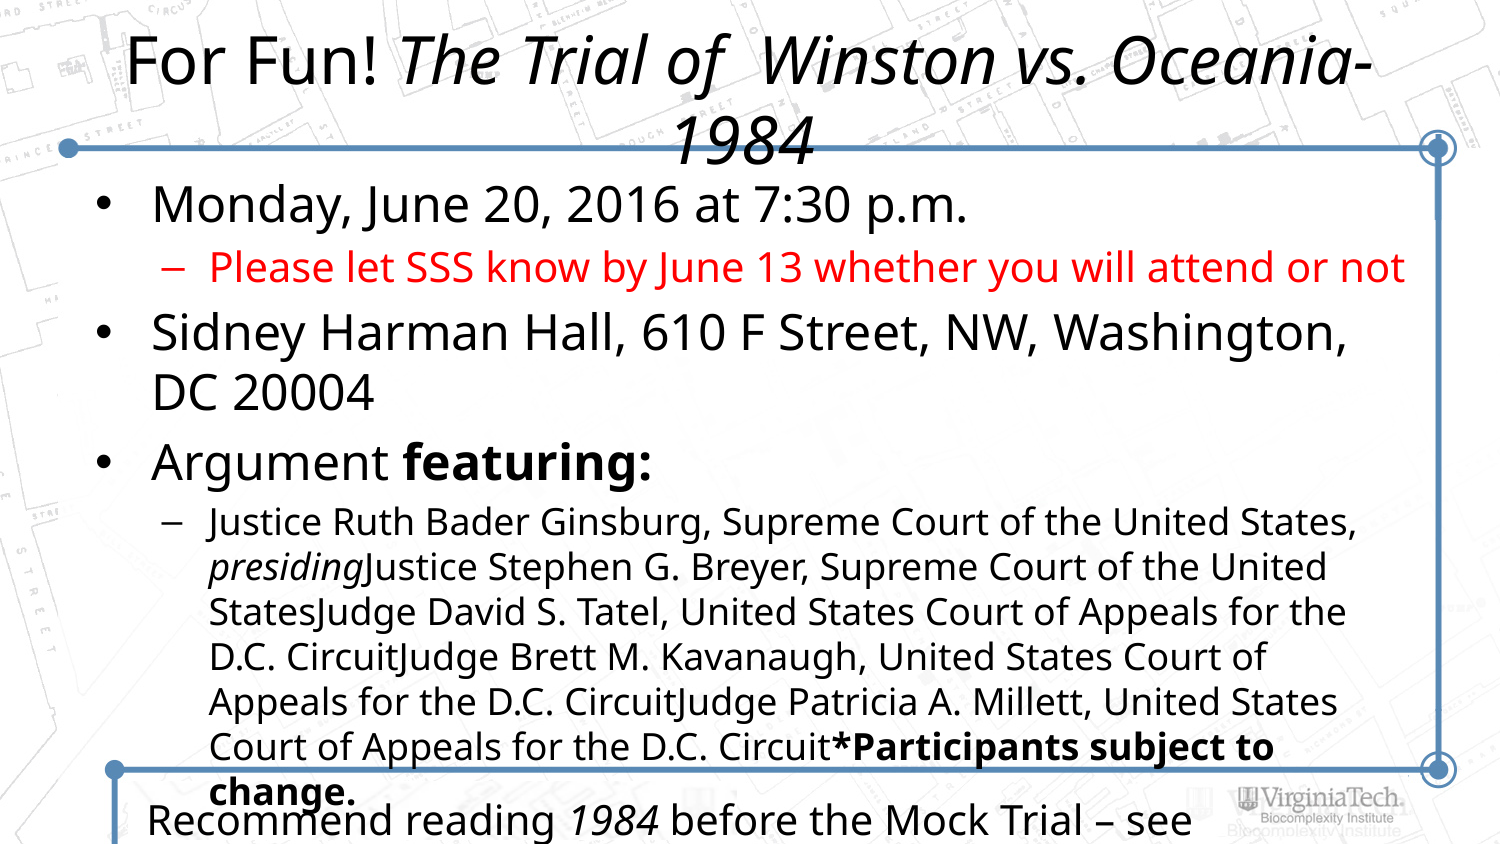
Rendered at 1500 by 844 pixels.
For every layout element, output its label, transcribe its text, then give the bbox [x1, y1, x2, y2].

title For Fun! The Trial of Winston vs. Oceania-1984 [75, 27, 1425, 165]
picture [0, 0, 1500, 844]
text_box Recommend reading 1984 before the Mock Trial – see notes below: [131, 786, 1286, 844]
list Monday, June 20, 2016 at 7:30 p.m. Please let SSS know by June 13 whether you will attend or not Sidney Harman Hall, 610 F Street, NW, Washington, DC 20004 Argument featuring: Justice Ruth Bader Ginsburg, Supreme Court of the United States, presiding Justice Stephen G. Breyer, Supreme Court of the United States Judge David S. Tatel, United States Court of Appeals for the D.C. Circuit Judge Brett M. Kavanaugh, United States Court of Appeals for the D.C. Circuit Judge Patricia A. Millett, United States Court of Appeals for the D.C. Circuit *Participants subject to change. [24, 165, 1425, 722]
